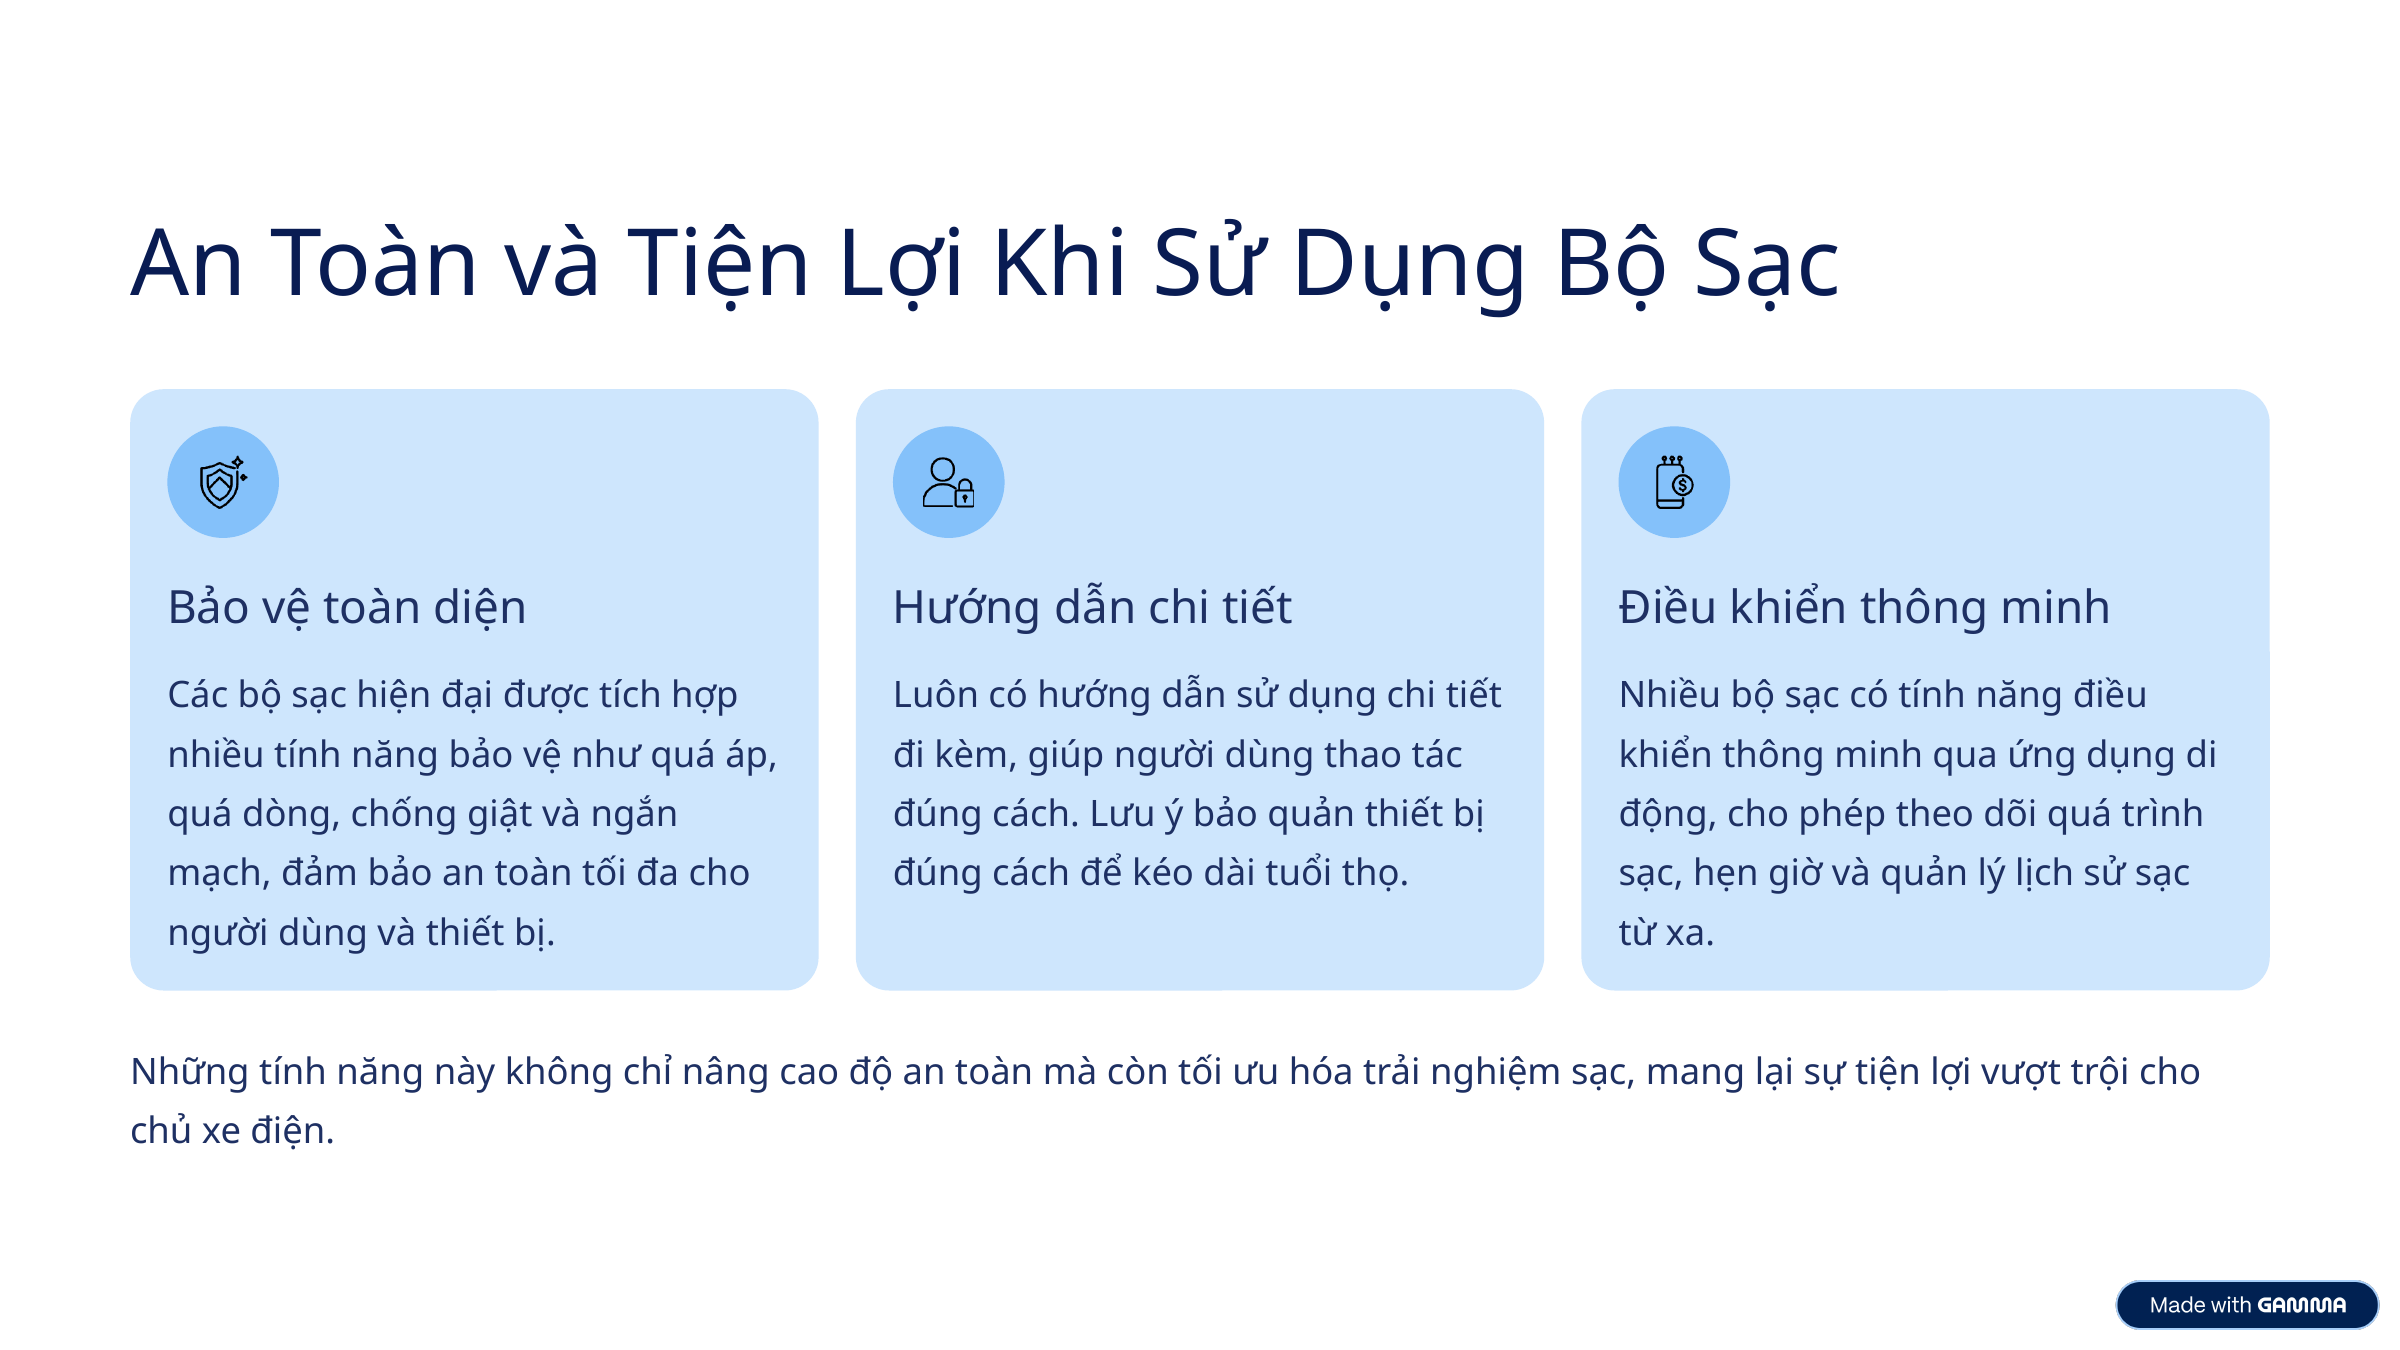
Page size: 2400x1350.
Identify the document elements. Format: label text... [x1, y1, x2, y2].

text_box An Toàn và Tiện Lợi Khi Sử Dụng Bộ Sạc [130, 198, 1850, 315]
text_box Nhiều bộ sạc có tính năng điều khiển thông minh qua ứng dụng di động, cho phép theo dõi quá trình sạc, hẹn giờ và quản lý lịch sử sạc từ xa. [1618, 655, 2233, 954]
text_box [130, 389, 819, 991]
text_box Những tính năng này không chỉ nâng cao độ an toàn mà còn tối ưu hóa trải nghiệm sạc, mang lại sự tiện lợi vượt trội cho chủ xe điện. [130, 1032, 2270, 1152]
text_box Bảo vệ toàn diện [167, 575, 633, 634]
text_box Các bộ sạc hiện đại được tích hợp nhiều tính năng bảo vệ như quá áp, quá dòng, chống giật và ngắn mạch, đảm bảo an toàn tối đa cho người dùng và thiết bị. [167, 655, 782, 954]
picture [923, 450, 974, 514]
text_box [1581, 389, 2270, 991]
text_box [855, 389, 1545, 991]
text_box [167, 426, 279, 538]
picture [2106, 1271, 2389, 1339]
text_box [892, 426, 1005, 538]
text_box Điều khiển thông minh [1618, 575, 2114, 634]
text_box Luôn có hướng dẫn sử dụng chi tiết đi kèm, giúp người dùng thao tác đúng cách. Lưu ý bảo quản thiết bị đúng cách để kéo dài tuổi thọ. [892, 655, 1507, 894]
picture [1649, 450, 1700, 514]
text_box Hướng dẫn chi tiết [892, 575, 1359, 634]
picture [198, 450, 249, 514]
text_box [1618, 426, 1731, 538]
